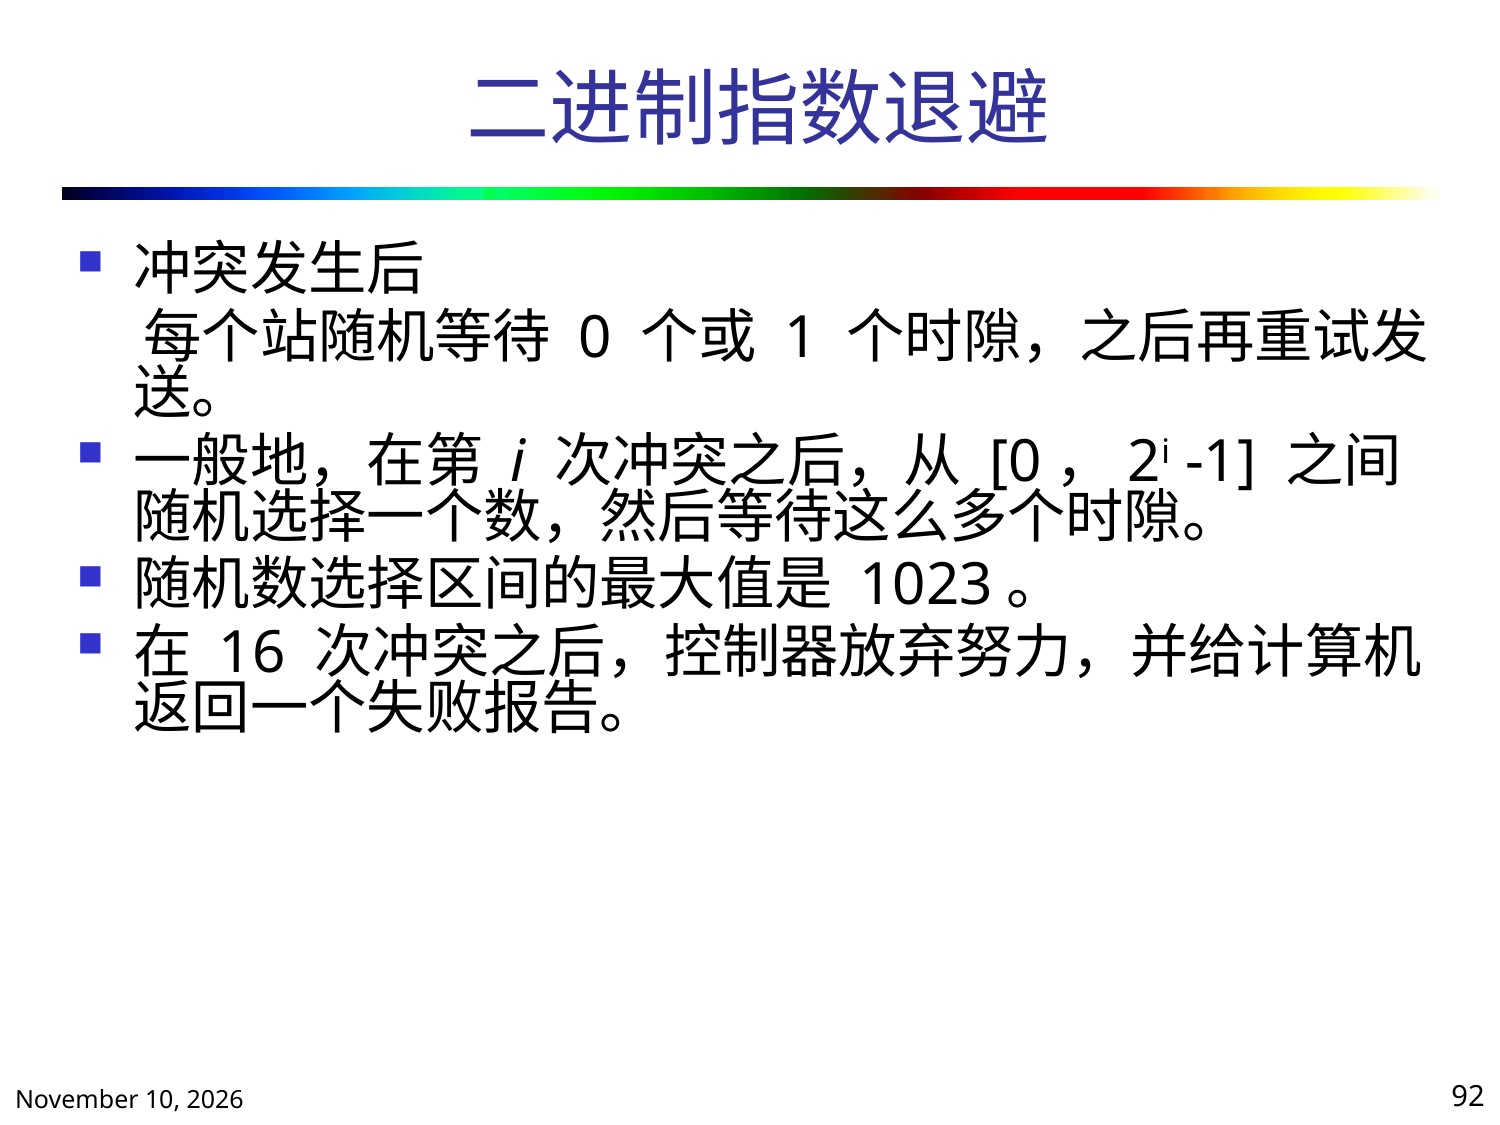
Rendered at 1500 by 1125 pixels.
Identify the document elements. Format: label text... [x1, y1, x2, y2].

picture [62, 187, 355, 200]
list 冲突发生后 每个站随机等待 0 个或 1 个时隙，之后再重试发送。 一般地，在第 i 次冲突之后，从 [0，2i -1] 之间随机选择一个数，然后等待这么多个时隙。 随机数选择区间的最大值是 1023。 在 16 次冲突之后，控制器放弃努力，并给计算机返回一个失败报告。 [62, 237, 1451, 1076]
picture [382, 187, 1438, 200]
slide_number 92 [1187, 1049, 1500, 1125]
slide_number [0, 1049, 313, 1125]
title 二进制指数退避 [124, 37, 1392, 163]
